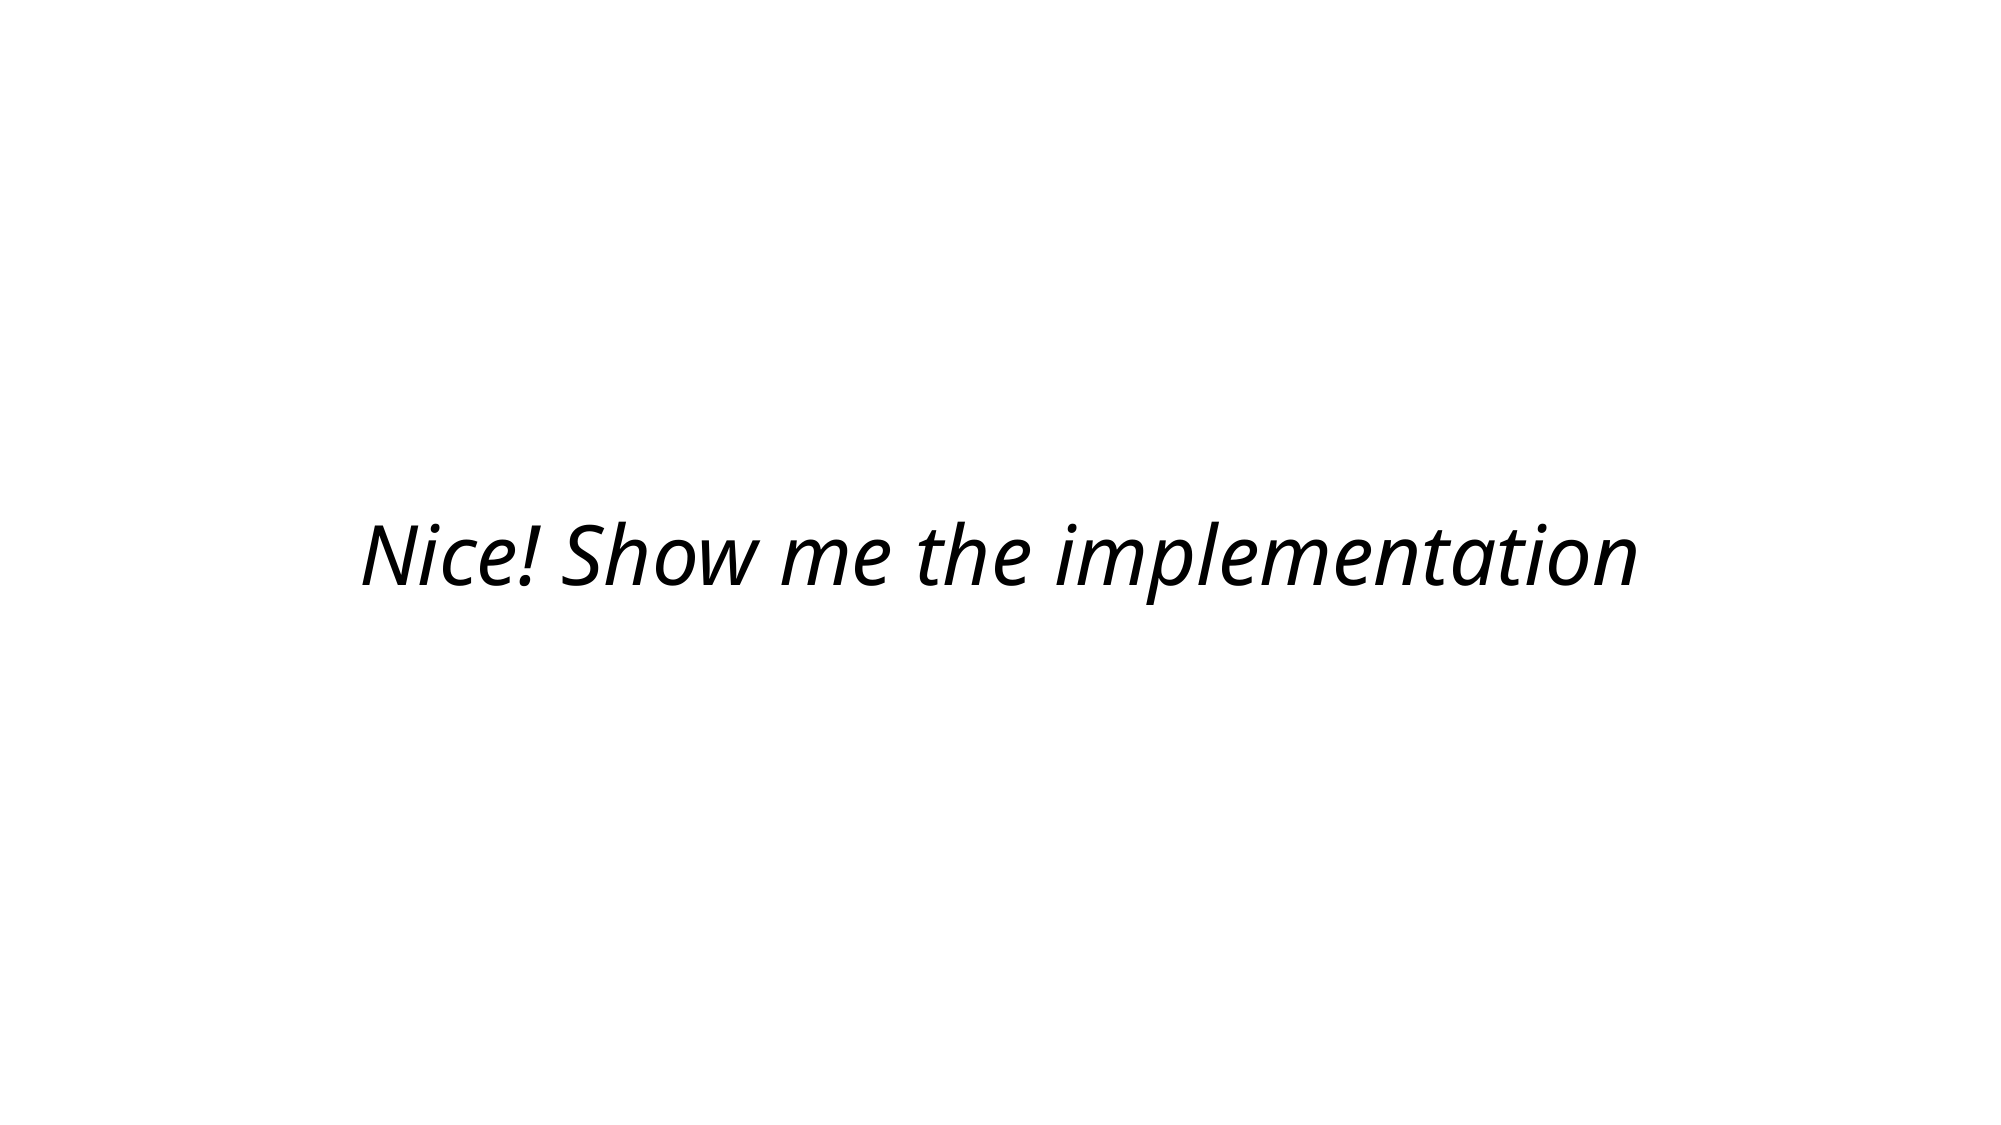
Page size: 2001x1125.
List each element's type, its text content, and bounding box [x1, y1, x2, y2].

text_box Nice! Show me the implementation [30, 27, 1971, 1090]
